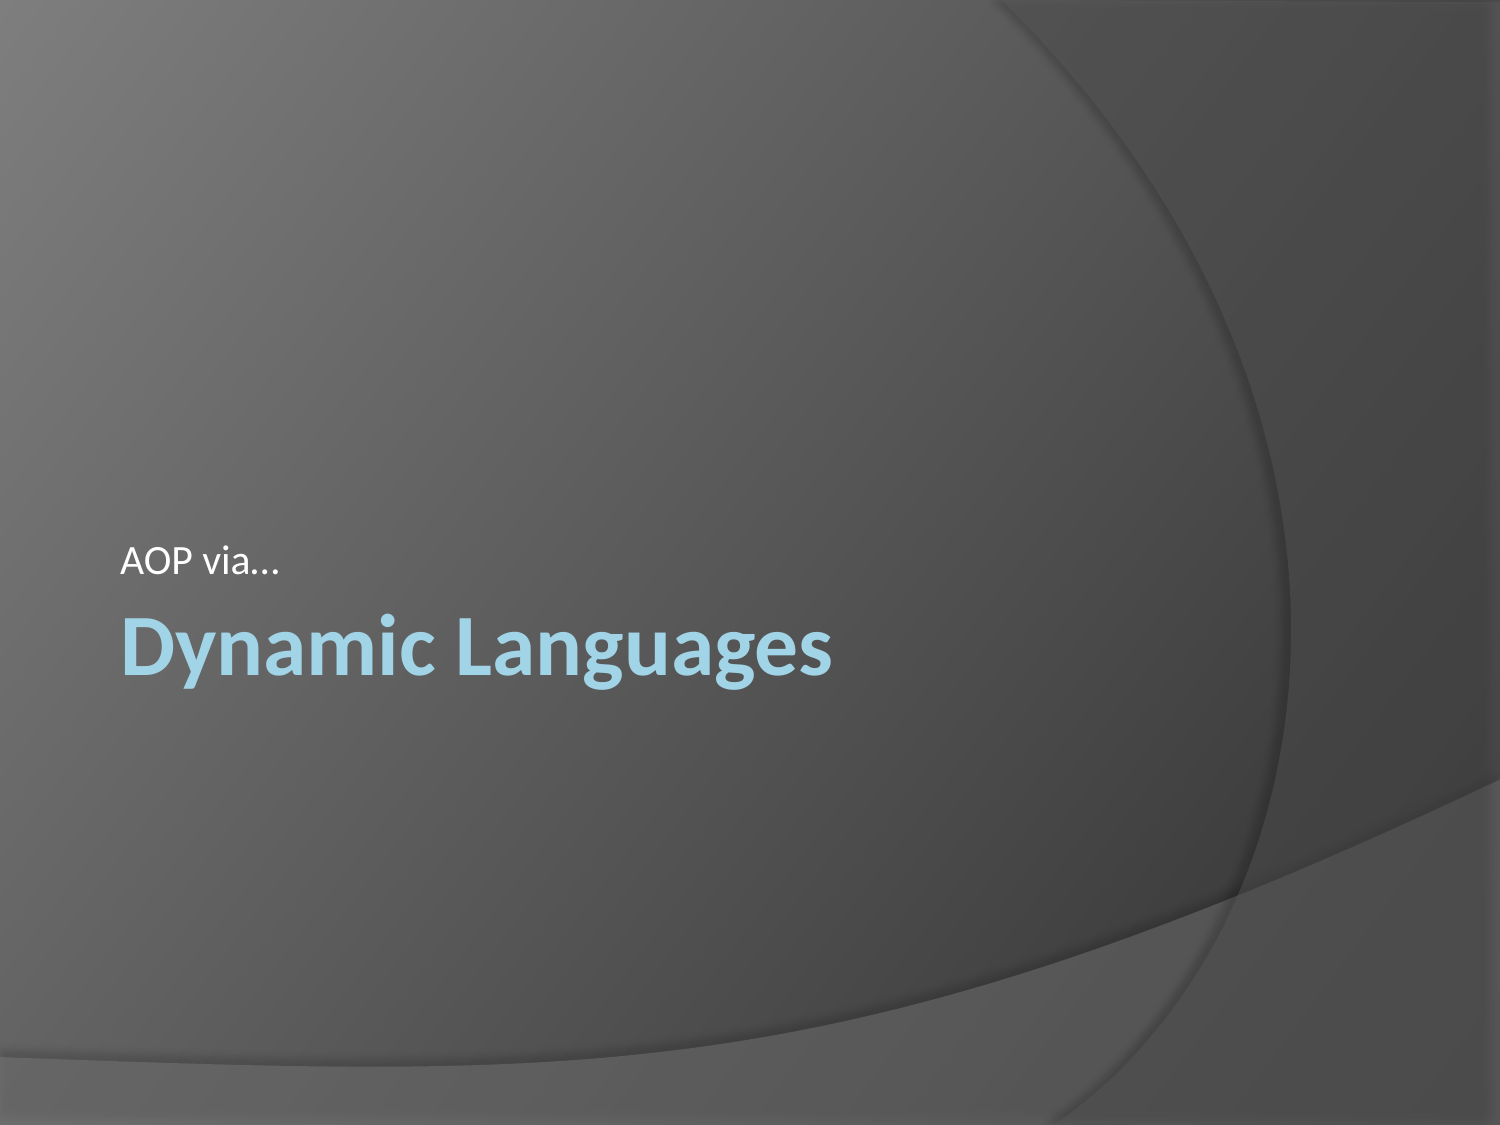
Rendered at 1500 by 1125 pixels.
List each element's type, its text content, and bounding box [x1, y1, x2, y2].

list AOP via… [112, 407, 1200, 583]
title Dynamic Languages [112, 587, 1200, 888]
